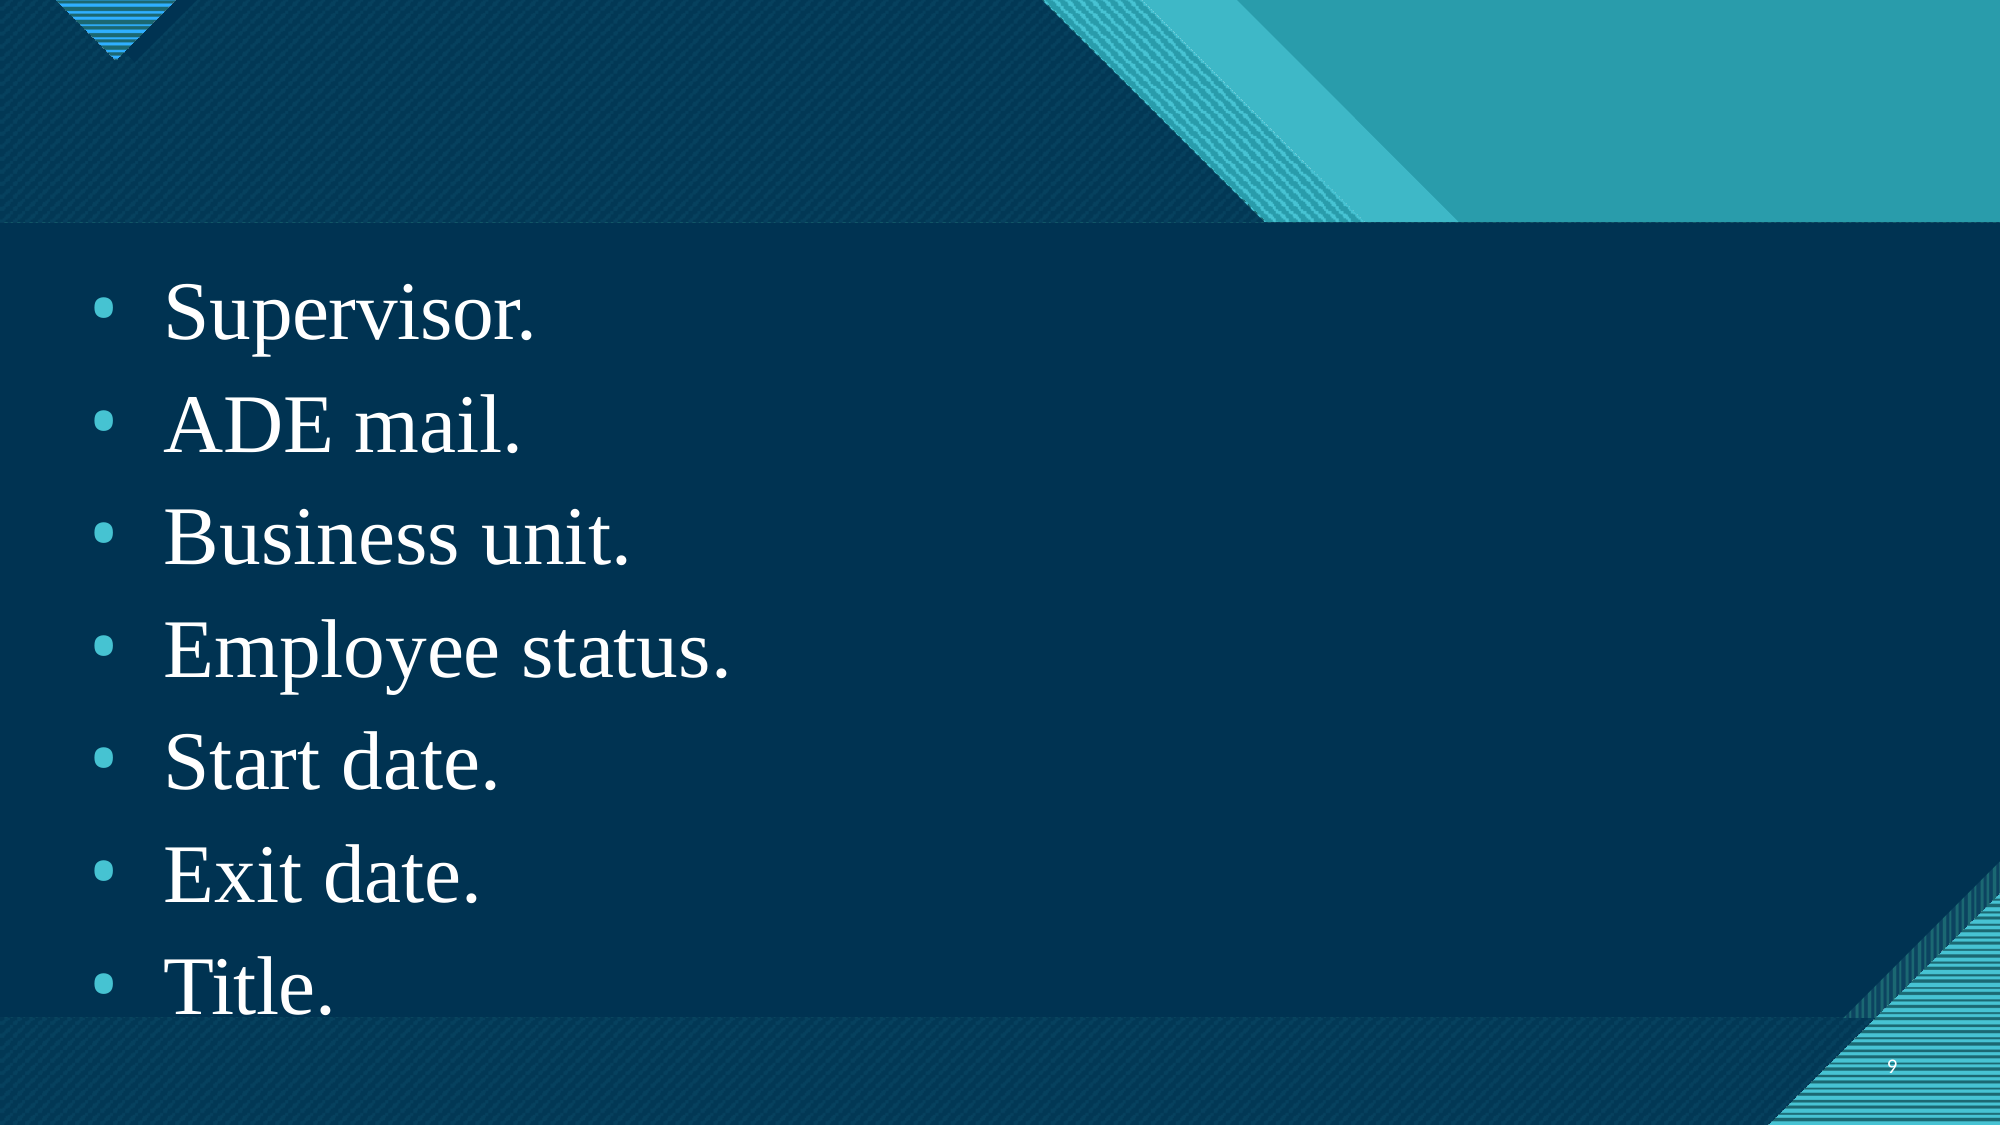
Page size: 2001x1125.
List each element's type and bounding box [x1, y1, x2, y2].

text_box [0, 0, 2000, 1125]
